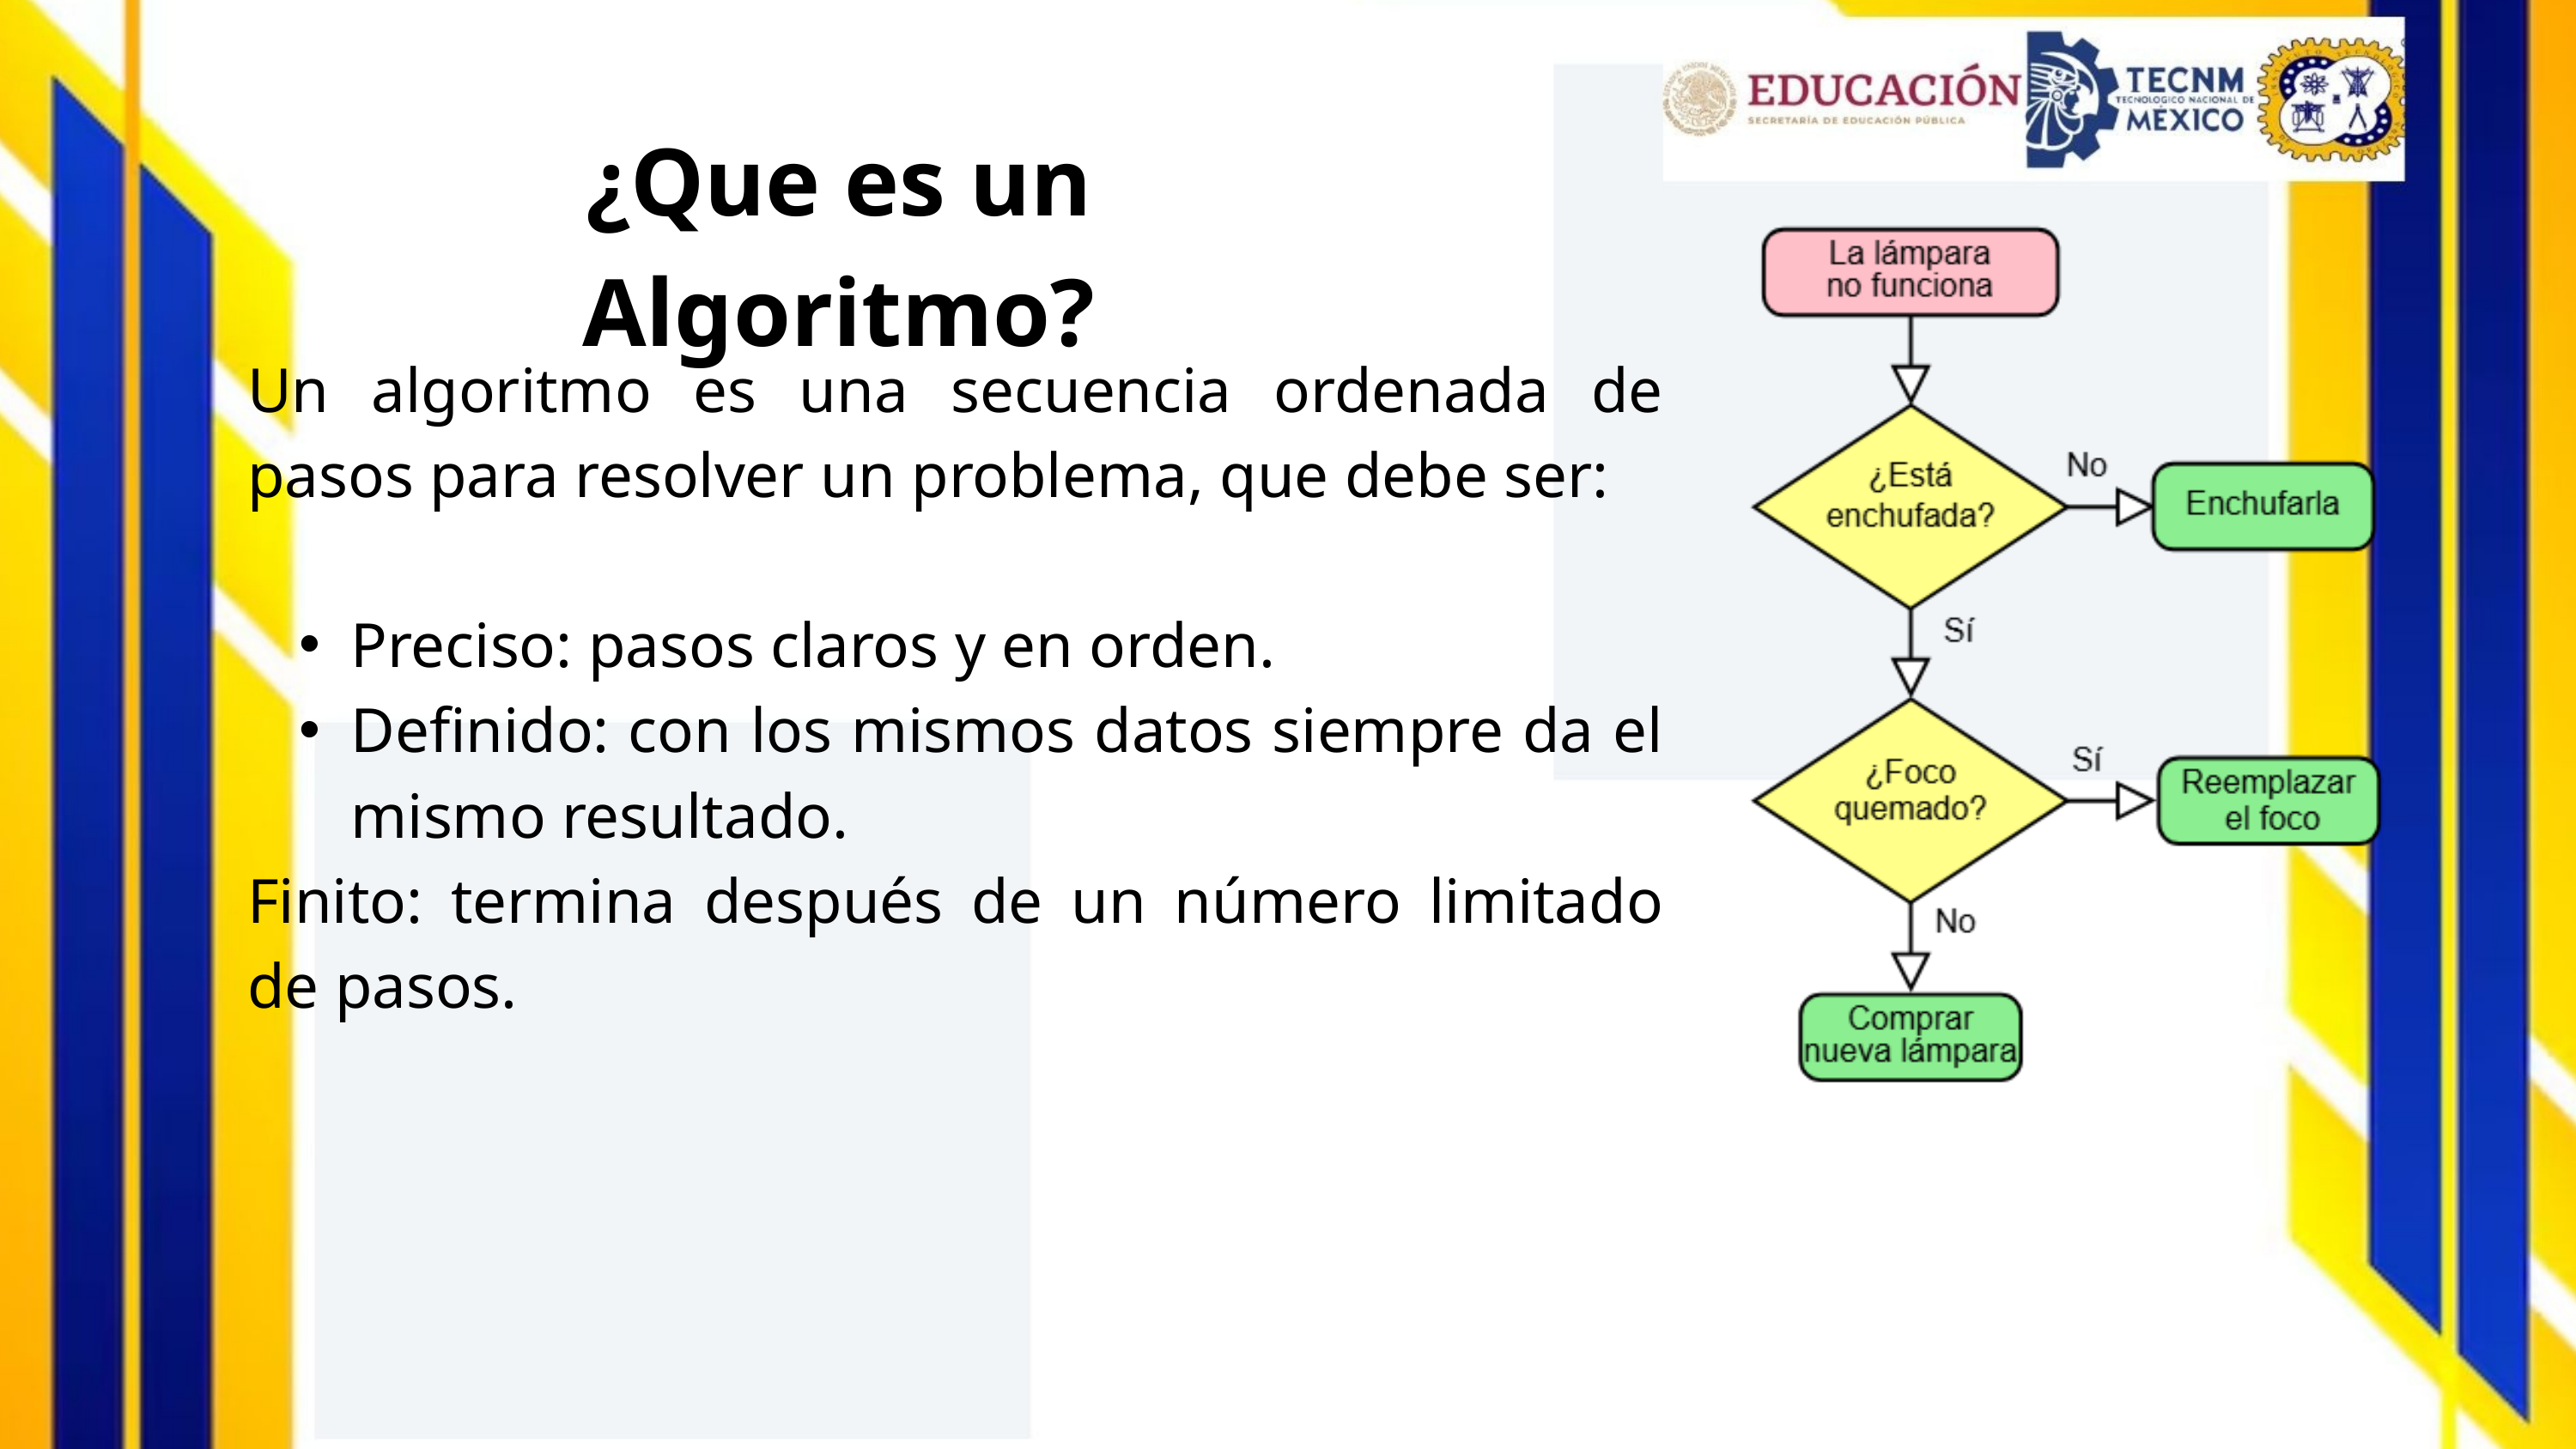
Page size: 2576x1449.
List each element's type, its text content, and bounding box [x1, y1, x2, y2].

text_box Un algoritmo es una secuencia ordenada de pasos para resolver un problema, que debe ser: Preciso: pasos claros y en orden. Definido: con los mismos datos siempre da el mismo resultado. Finito: termina después de un número limitado de pasos. [247, 339, 1665, 1021]
text_box ¿Que es un Algoritmo? [418, 104, 1260, 365]
text_box [1736, 210, 2391, 1099]
text_box [0, 0, 2576, 1449]
